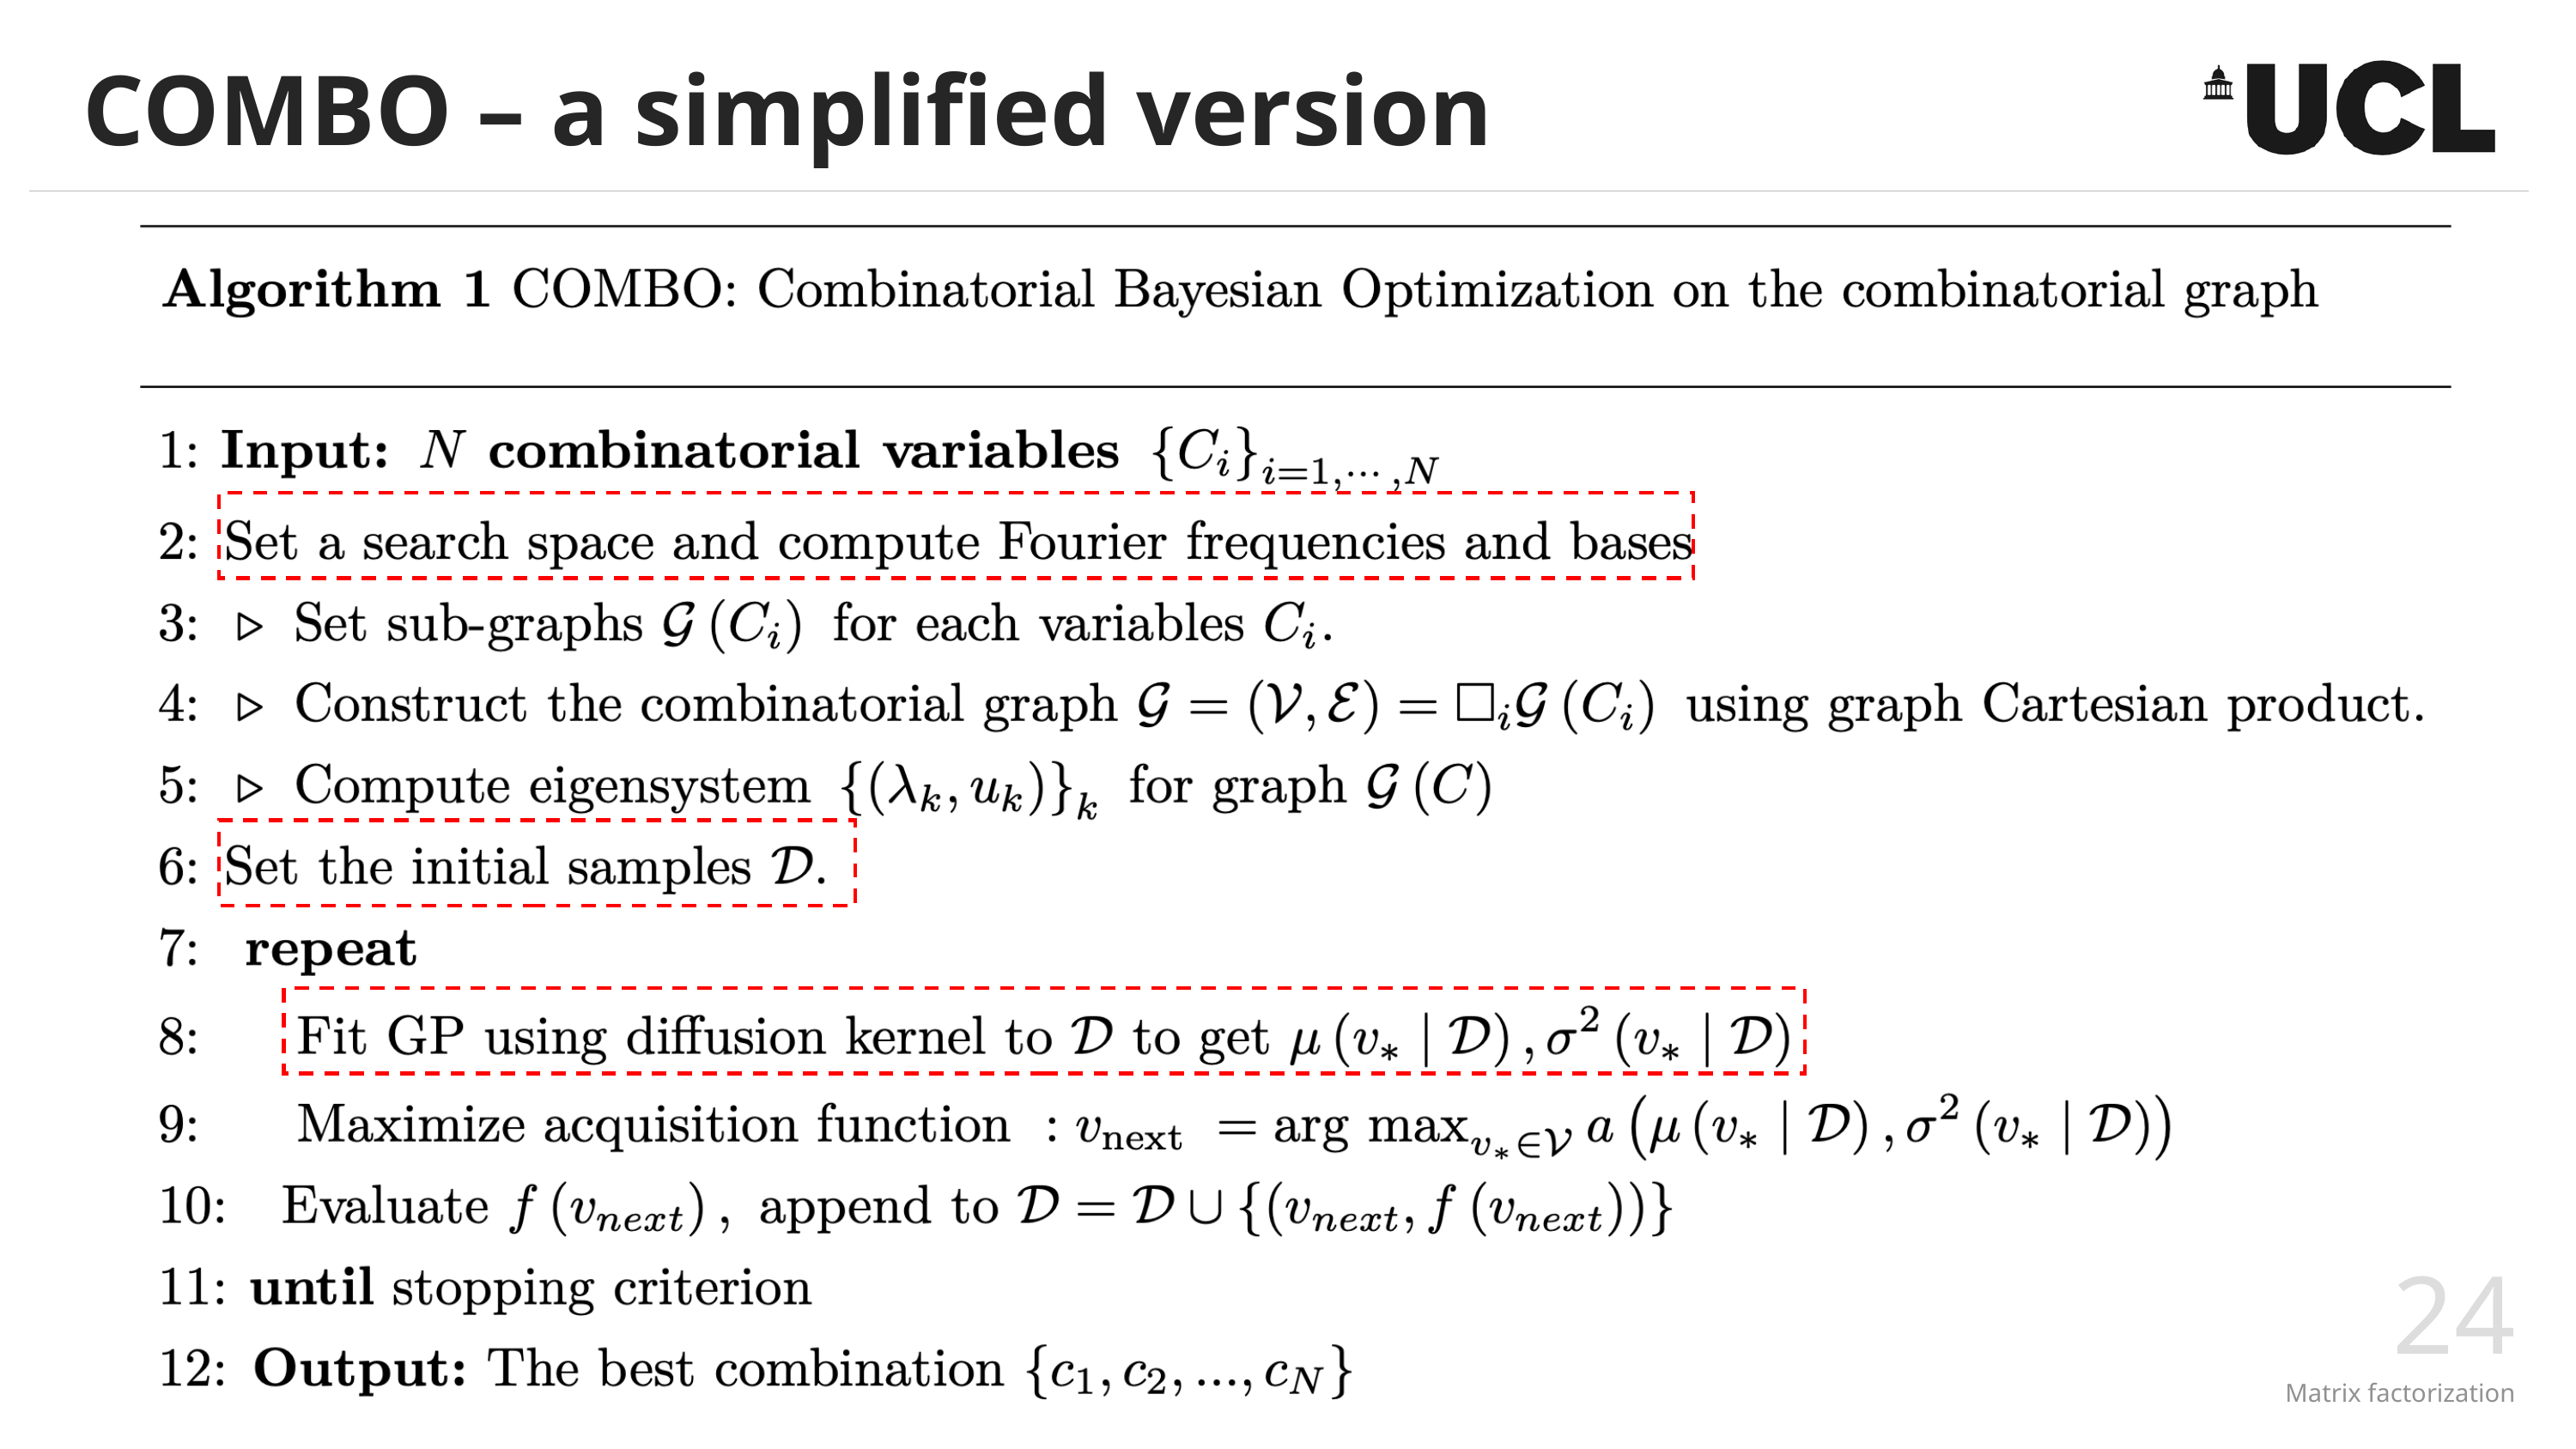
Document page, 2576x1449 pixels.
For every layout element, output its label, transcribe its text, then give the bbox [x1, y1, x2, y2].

footer Matrix factorization [1573, 1354, 2529, 1432]
picture [2191, 39, 2506, 167]
slide_number 24 [2458, 1257, 2529, 1354]
picture [118, 197, 2458, 1422]
title COMBO – a simplified version [70, 19, 1693, 173]
